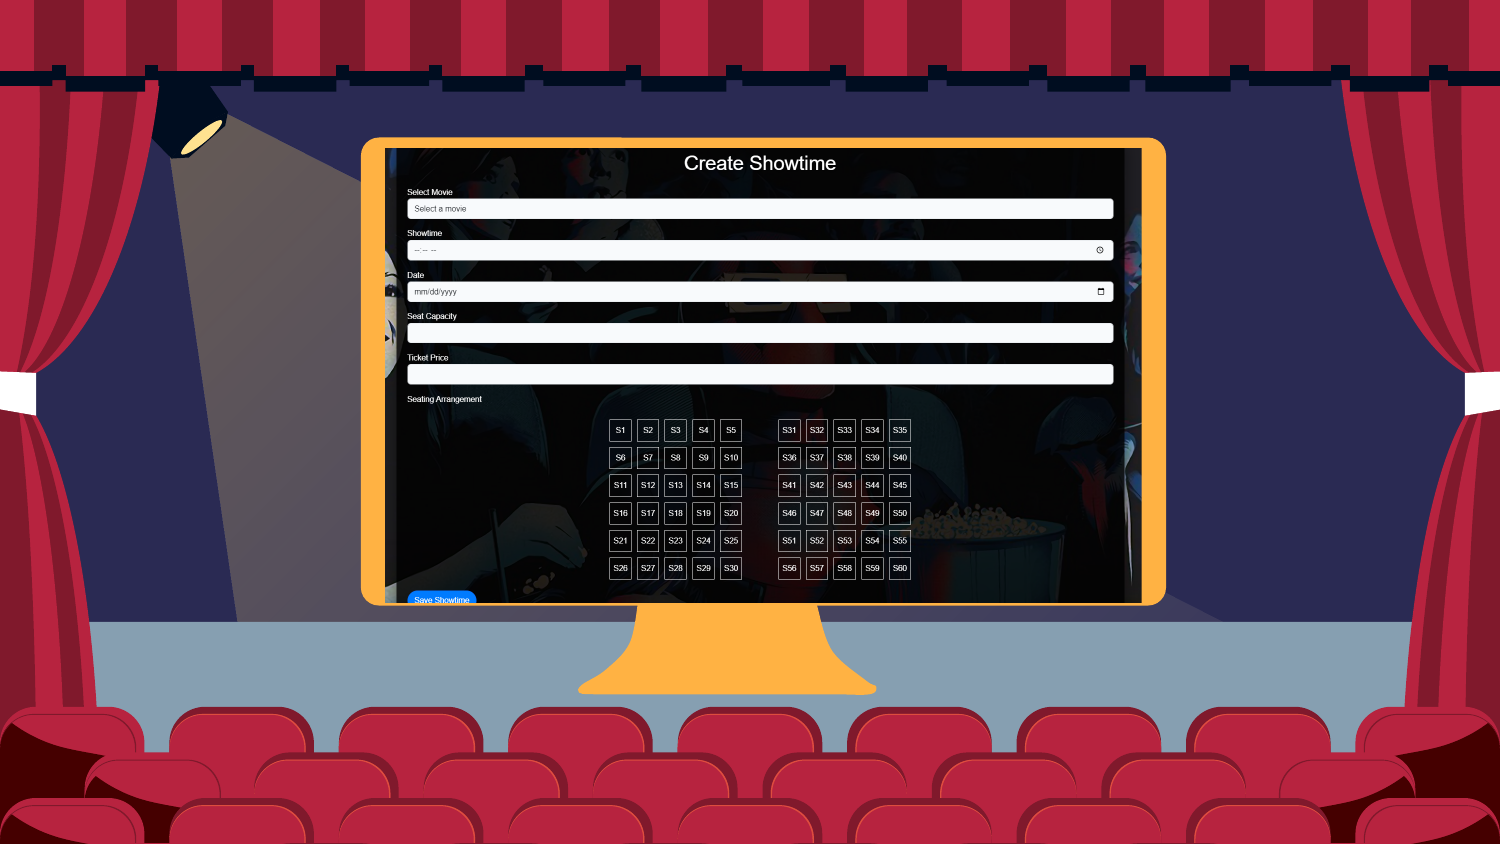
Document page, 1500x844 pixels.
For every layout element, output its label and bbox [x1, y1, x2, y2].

text_box [360, 137, 1167, 696]
picture [384, 148, 1142, 603]
